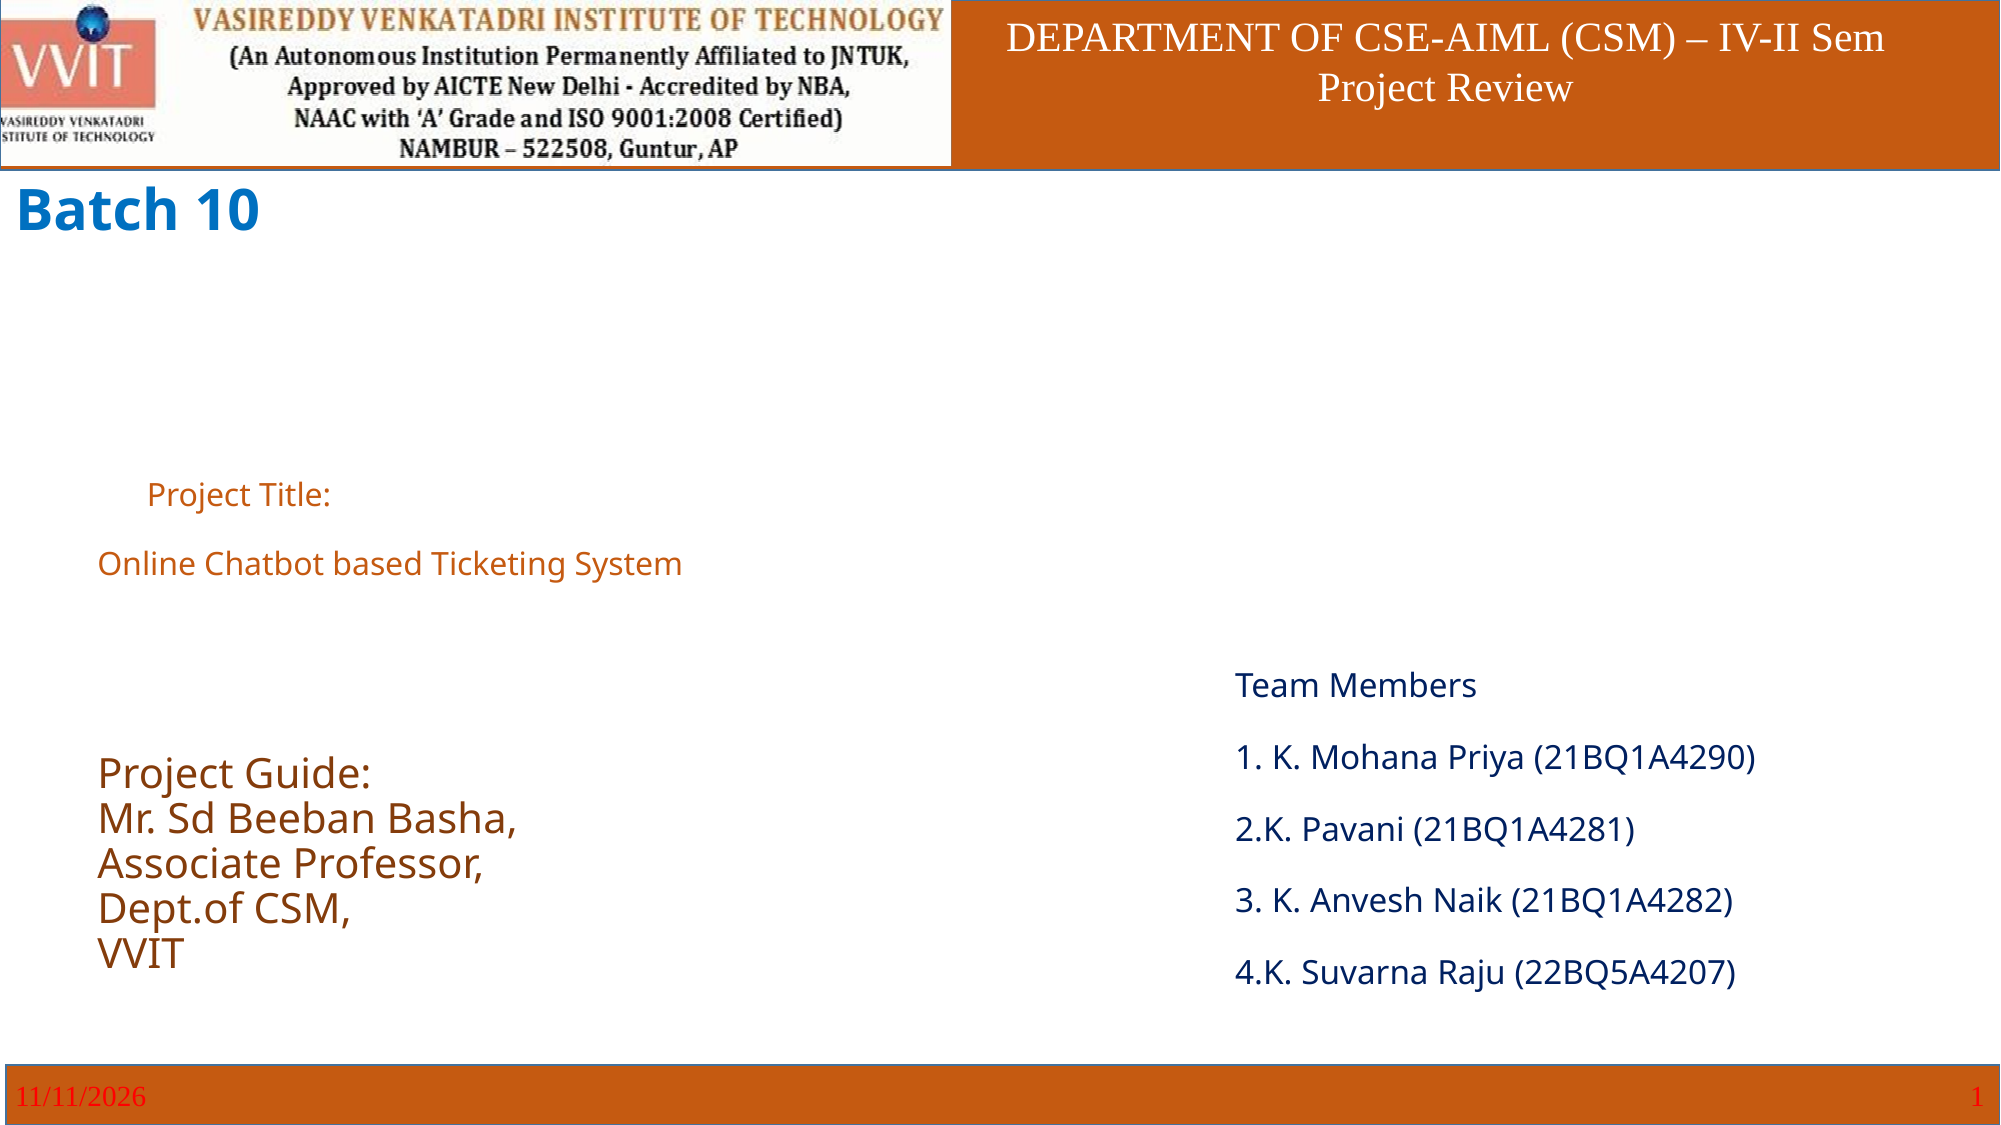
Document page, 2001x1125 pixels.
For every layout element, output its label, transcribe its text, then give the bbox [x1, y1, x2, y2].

picture [0, 0, 952, 168]
text_box DEPARTMENT OF CSE-AIML (CSM) – IV-II Sem Project Review [952, 2, 1994, 118]
text_box [0, 0, 2000, 171]
text_box [5, 1064, 2000, 1125]
text_box Project Guide: Mr. Sd Beeban Basha, Associate Professor, Dept.of CSM, VVIT [82, 745, 544, 1057]
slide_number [0, 1065, 450, 1125]
title Project Title: Online Chatbot based Ticketing System [82, 258, 1820, 630]
slide_number 1 [1550, 1065, 2000, 1125]
text_box Batch 10 [0, 172, 372, 250]
text_box Team Members 1. K. Mohana Priya (21BQ1A4290) 2.K. Pavani (21BQ1A4281) 3. K. Anvesh Naik (21BQ1A4282) 4.K. Suvarna Raju (22BQ5A4207) [1220, 628, 1950, 1000]
